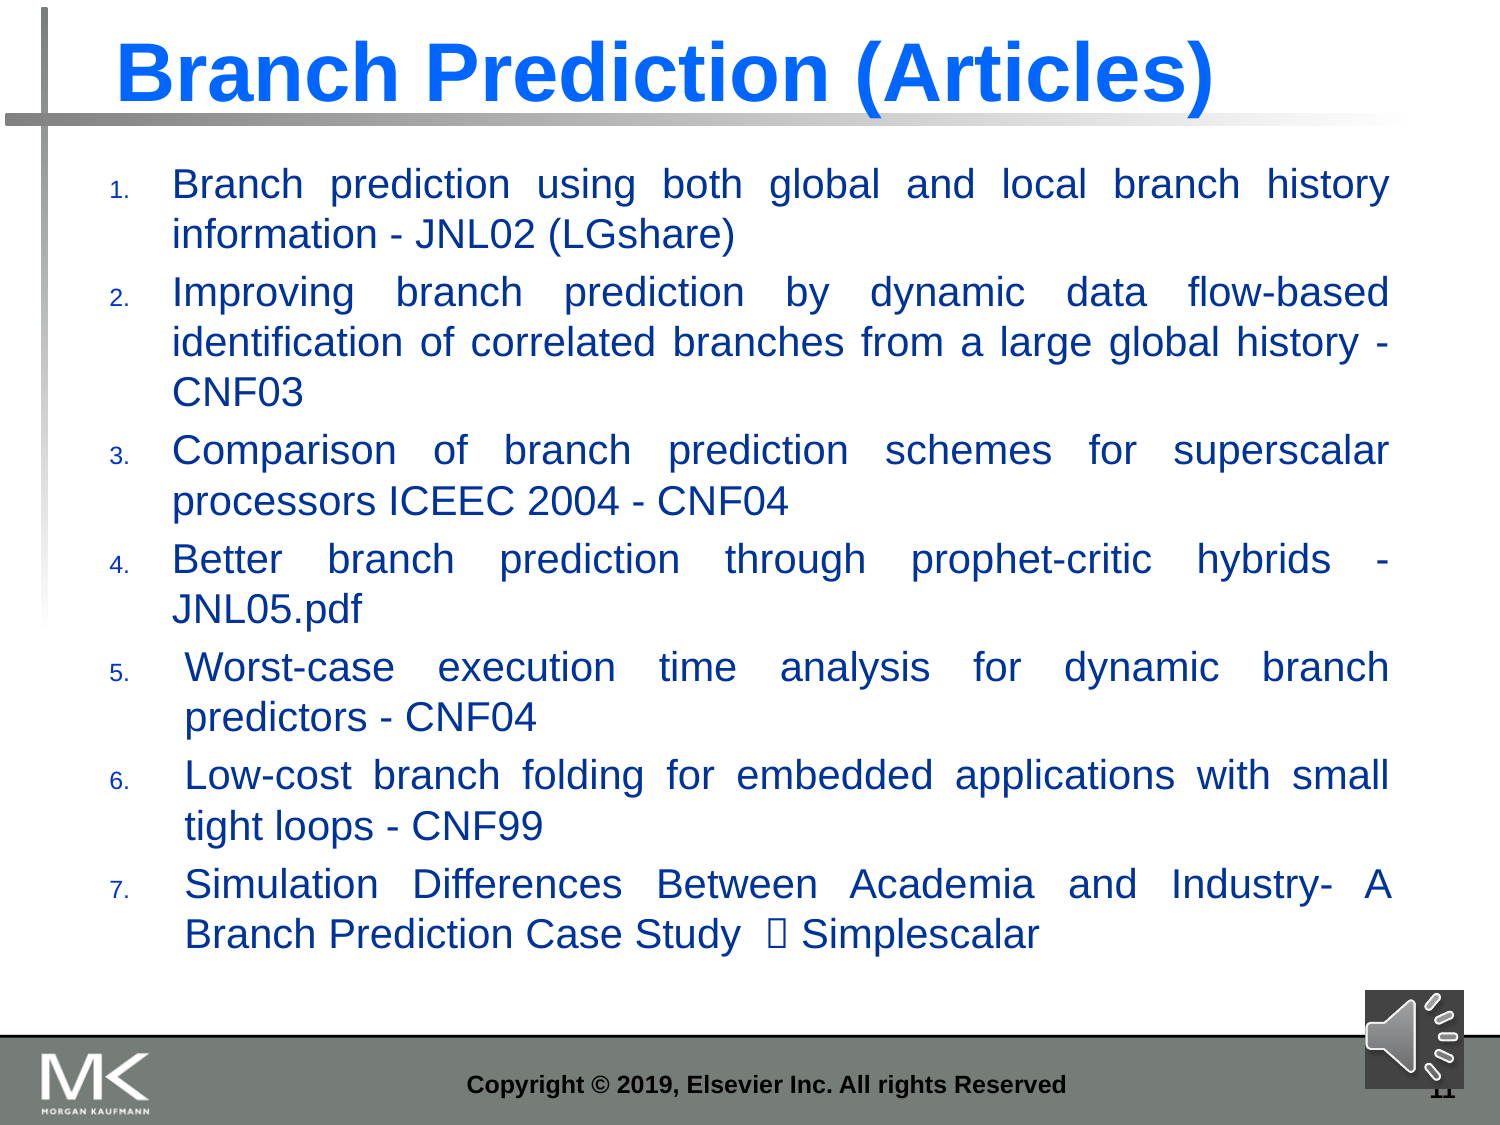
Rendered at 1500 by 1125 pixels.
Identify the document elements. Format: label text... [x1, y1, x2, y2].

footer Copyright © 2019, Elsevier Inc. All rights Reserved [170, 1046, 1365, 1106]
picture [1364, 989, 1465, 1090]
title Branch Prediction (Articles) [100, 18, 1460, 126]
picture [29, 1046, 160, 1123]
text_box Branch prediction using both global and local branch history information - JNL02 (LGshare) Improving branch prediction by dynamic data flow-based identification of correlated branches from a large global history - CNF03 Comparison of branch prediction schemes for superscalar processors ICEEC 2004 - CNF04 Better branch prediction through prophet-critic hybrids - JNL05.pdf Worst-case execution time analysis for dynamic branch predictors - CNF04 Low-cost branch folding for embedded applications with small tight loops - CNF99 Simulation Differences Between Academia and Industry- A Branch Prediction Case Study  Simplescalar [94, 148, 1406, 929]
